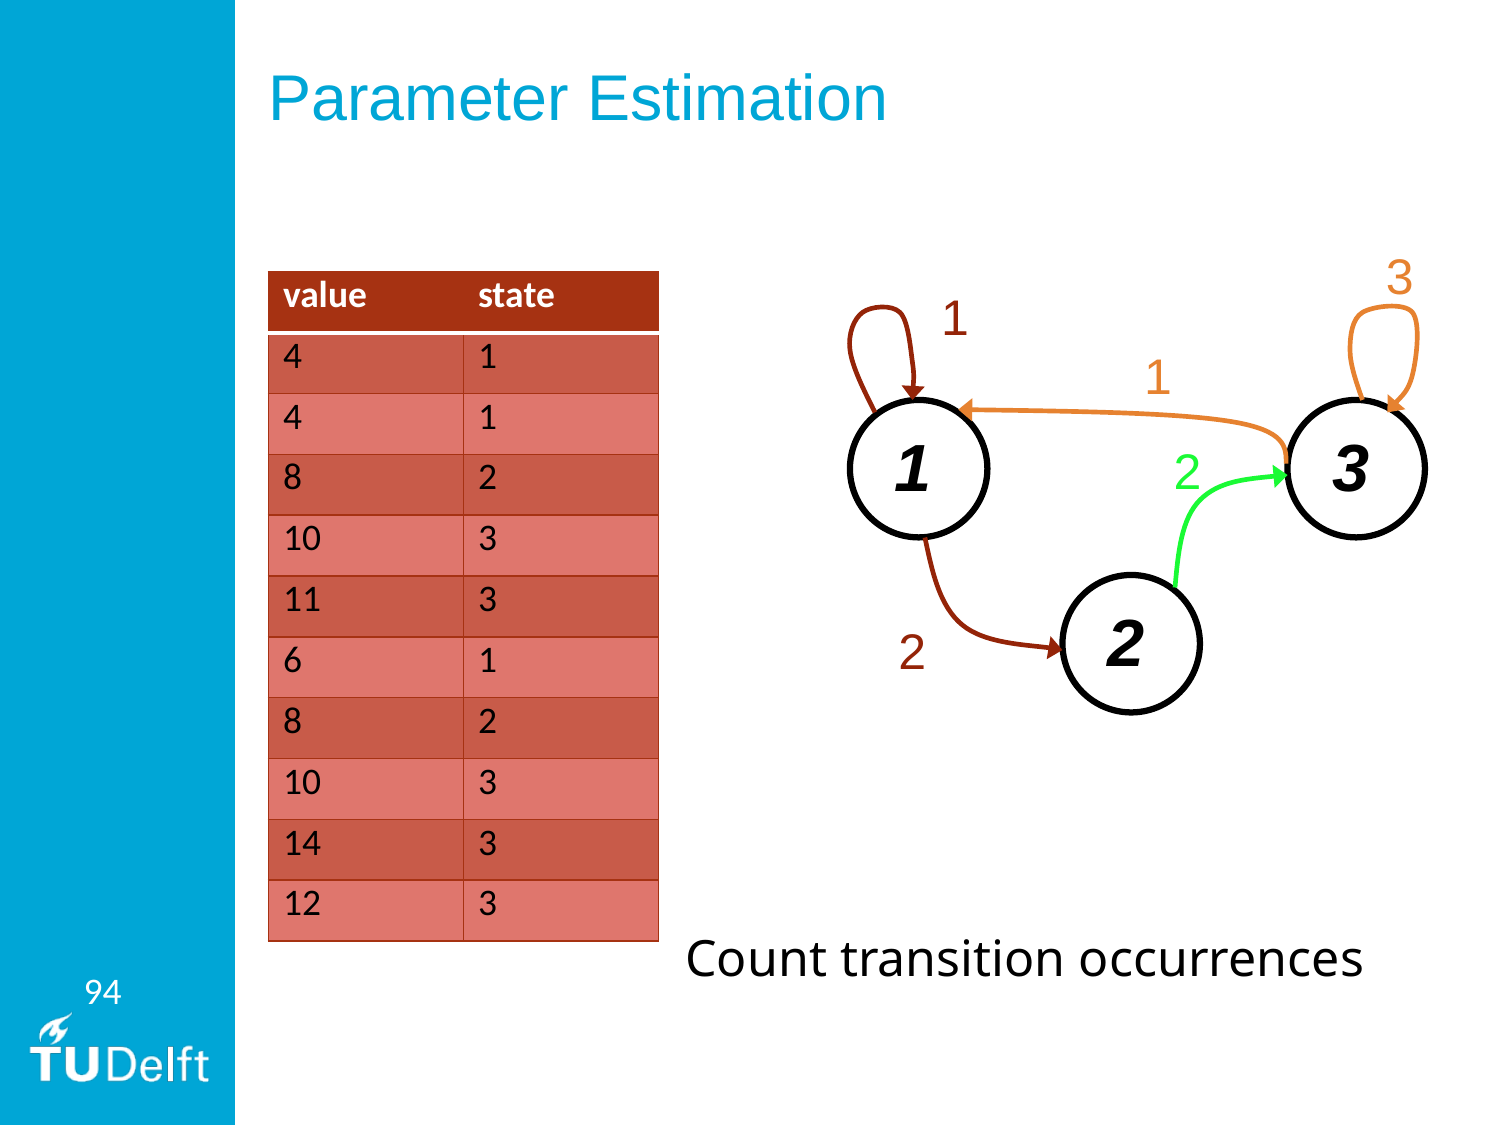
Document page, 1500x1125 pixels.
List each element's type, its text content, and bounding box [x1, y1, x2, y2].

table_cell 12 [269, 881, 463, 940]
text_box 1 [926, 277, 984, 353]
text_box [1062, 574, 1200, 713]
table_header value [269, 273, 463, 331]
table_cell 2 [464, 698, 658, 758]
table_cell 3 [464, 881, 658, 940]
table_cell 1 [464, 335, 658, 393]
table_cell 1 [464, 638, 658, 697]
table_cell 10 [269, 759, 463, 819]
table_cell 3 [464, 820, 658, 879]
table_cell 3 [464, 516, 658, 575]
text_box 2 [1158, 443, 1217, 507]
text_box [924, 537, 1063, 659]
text_box 1 [1129, 337, 1187, 413]
text_box [1349, 308, 1418, 413]
table_cell 4 [269, 335, 463, 393]
table_header state [464, 273, 658, 331]
text_box [849, 399, 988, 538]
text_box [1287, 399, 1425, 538]
text_box 2 [883, 612, 941, 688]
table_cell 3 [464, 759, 658, 819]
table_cell 11 [269, 577, 463, 636]
text_box 3 [1317, 417, 1385, 513]
table_cell 8 [269, 698, 463, 758]
table_cell 14 [269, 820, 463, 879]
text_box 2 [1092, 592, 1160, 688]
table_cell 6 [269, 638, 463, 697]
text_box [849, 306, 924, 413]
text_box 3 [1371, 237, 1429, 313]
text_box 1 [879, 417, 947, 513]
text_box [958, 399, 1287, 464]
text_box [1174, 465, 1288, 588]
table_cell 3 [464, 577, 658, 636]
table_cell 4 [269, 394, 463, 454]
table_cell 8 [269, 455, 463, 514]
table_cell 2 [464, 455, 658, 514]
title Parameter Estimation [268, 55, 1423, 231]
table_cell 10 [269, 516, 463, 575]
text_box Count transition occurrences [670, 919, 1380, 995]
table_cell 1 [464, 394, 658, 454]
